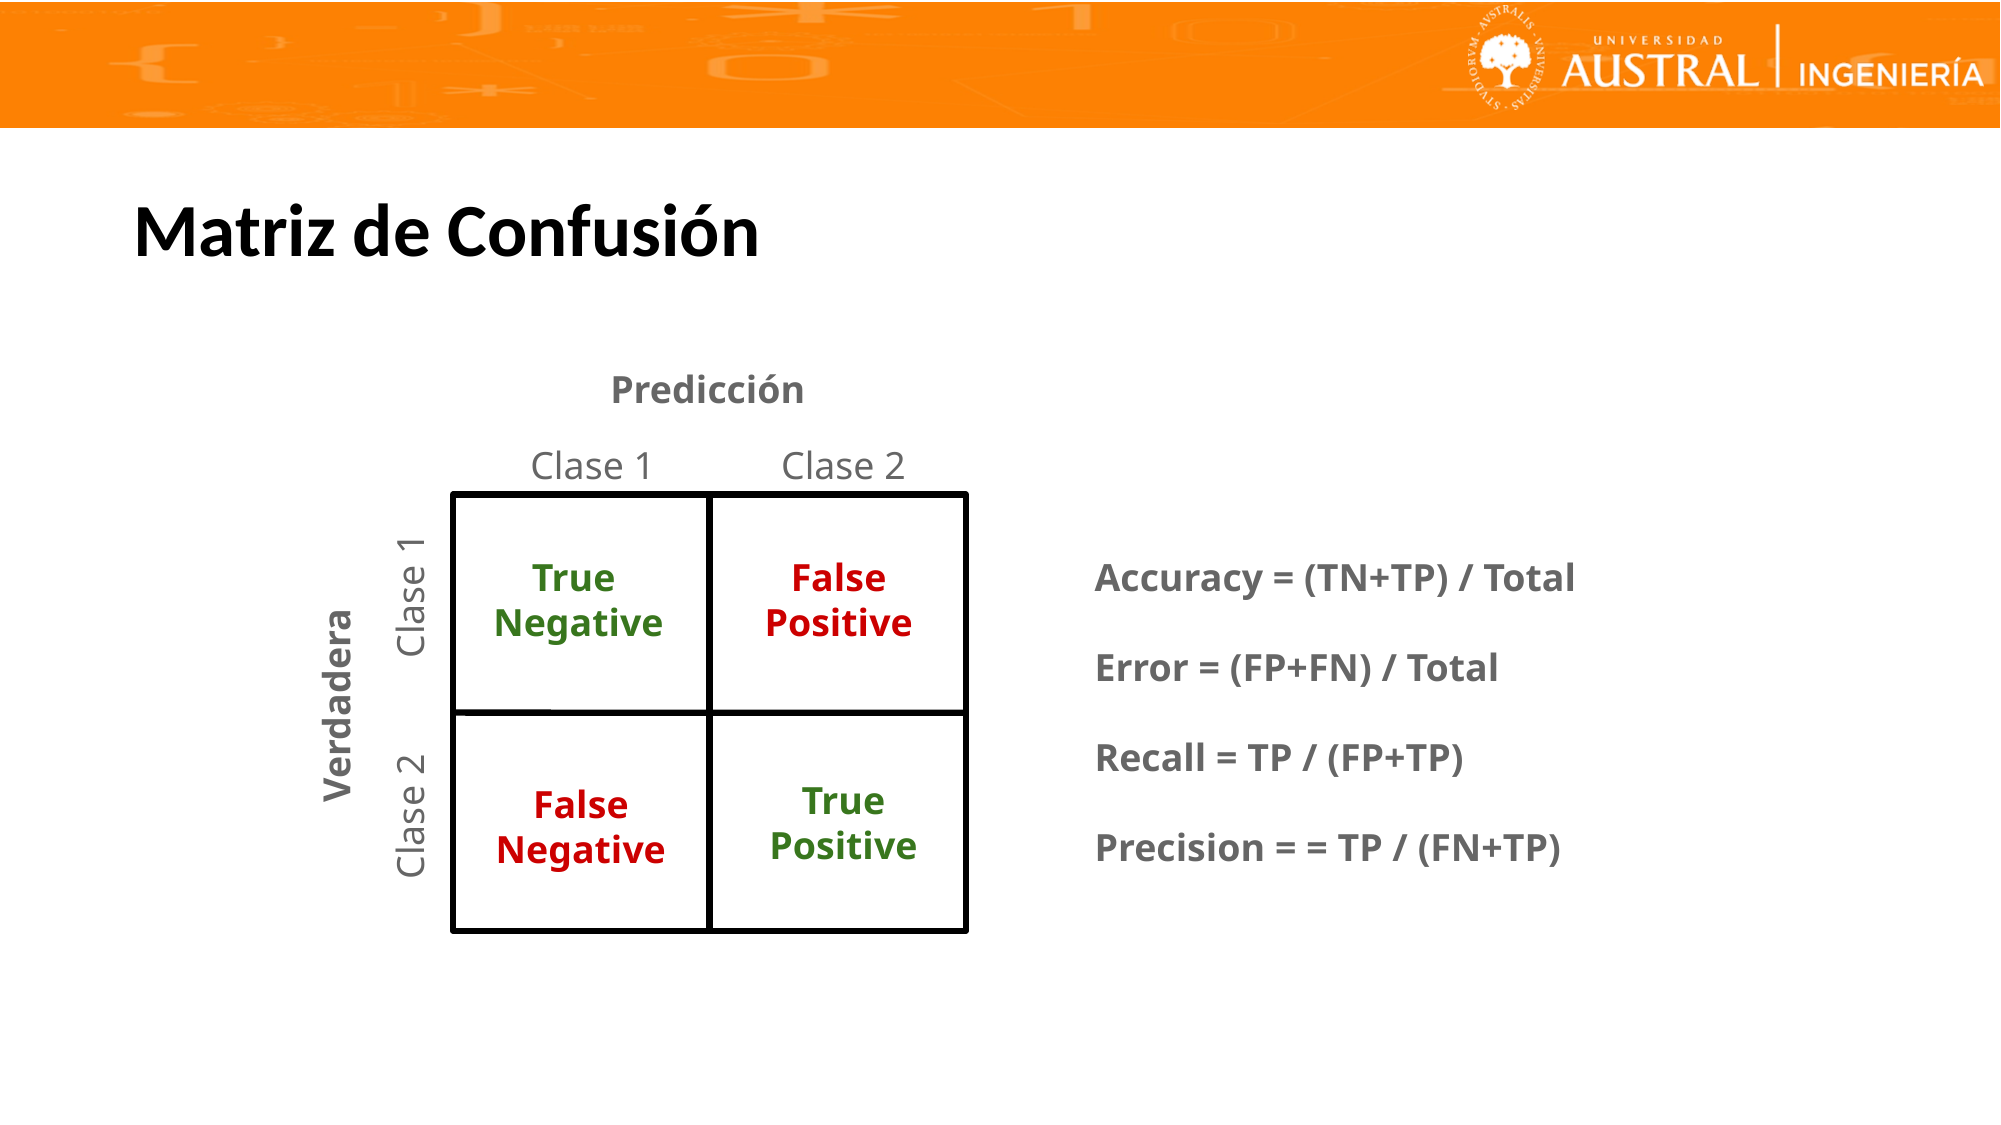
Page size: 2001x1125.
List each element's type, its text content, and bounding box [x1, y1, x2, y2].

text_box Predicción [469, 351, 947, 419]
text_box False Negative [461, 804, 701, 848]
text_box Clase 1 [508, 443, 677, 486]
text_box True Positive [734, 800, 953, 843]
text_box [453, 716, 706, 931]
text_box True Negative [469, 577, 688, 621]
picture [0, 2, 2000, 128]
text_box False Positive [718, 577, 959, 621]
text_box [713, 494, 966, 709]
text_box [453, 494, 706, 709]
text_box Clase 2 [759, 443, 928, 486]
text_box Clase 1 [387, 512, 431, 681]
text_box Verdadera [297, 504, 366, 907]
text_box Matriz de Confusión [118, 174, 777, 279]
text_box Clase 2 [387, 732, 431, 901]
text_box [713, 716, 966, 931]
text_box Accuracy = (TN+TP) / Total Error = (FP+FN) / Total Recall = TP / (FP+TP) Precision = = TP / (FN+TP) [1079, 494, 1639, 735]
